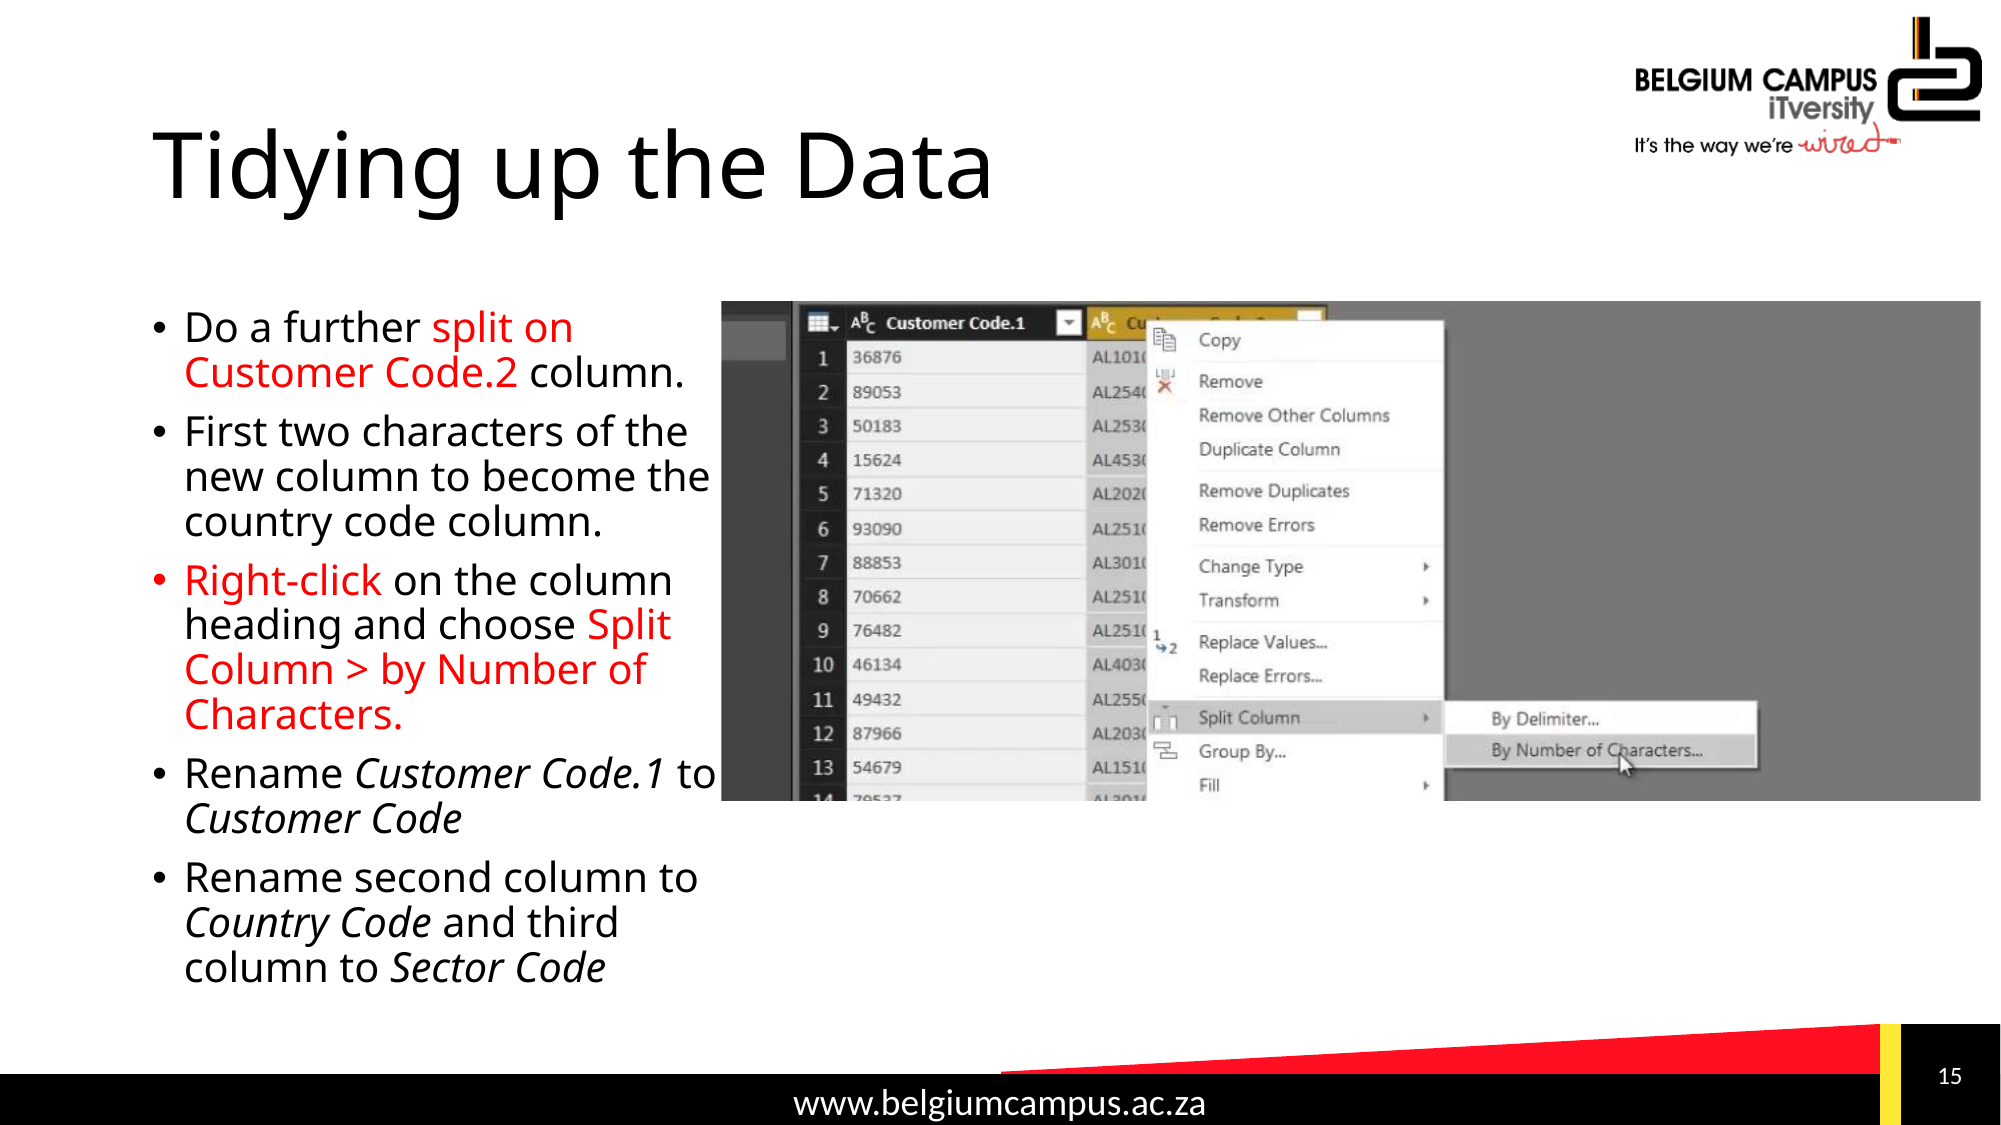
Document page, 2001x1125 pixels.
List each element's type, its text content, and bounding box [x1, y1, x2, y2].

list Do a further split on Customer Code.2 column. First two characters of the new column to become the country code column. Right-click on the column heading and choose Split Column > by Number of Characters. Rename Customer Code.1 to Customer Code Rename second column to Country Code and third column to Sector Code [137, 299, 755, 1014]
picture [721, 300, 1981, 801]
title Tidying up the Data [137, 59, 1863, 278]
picture [1631, 0, 1986, 198]
